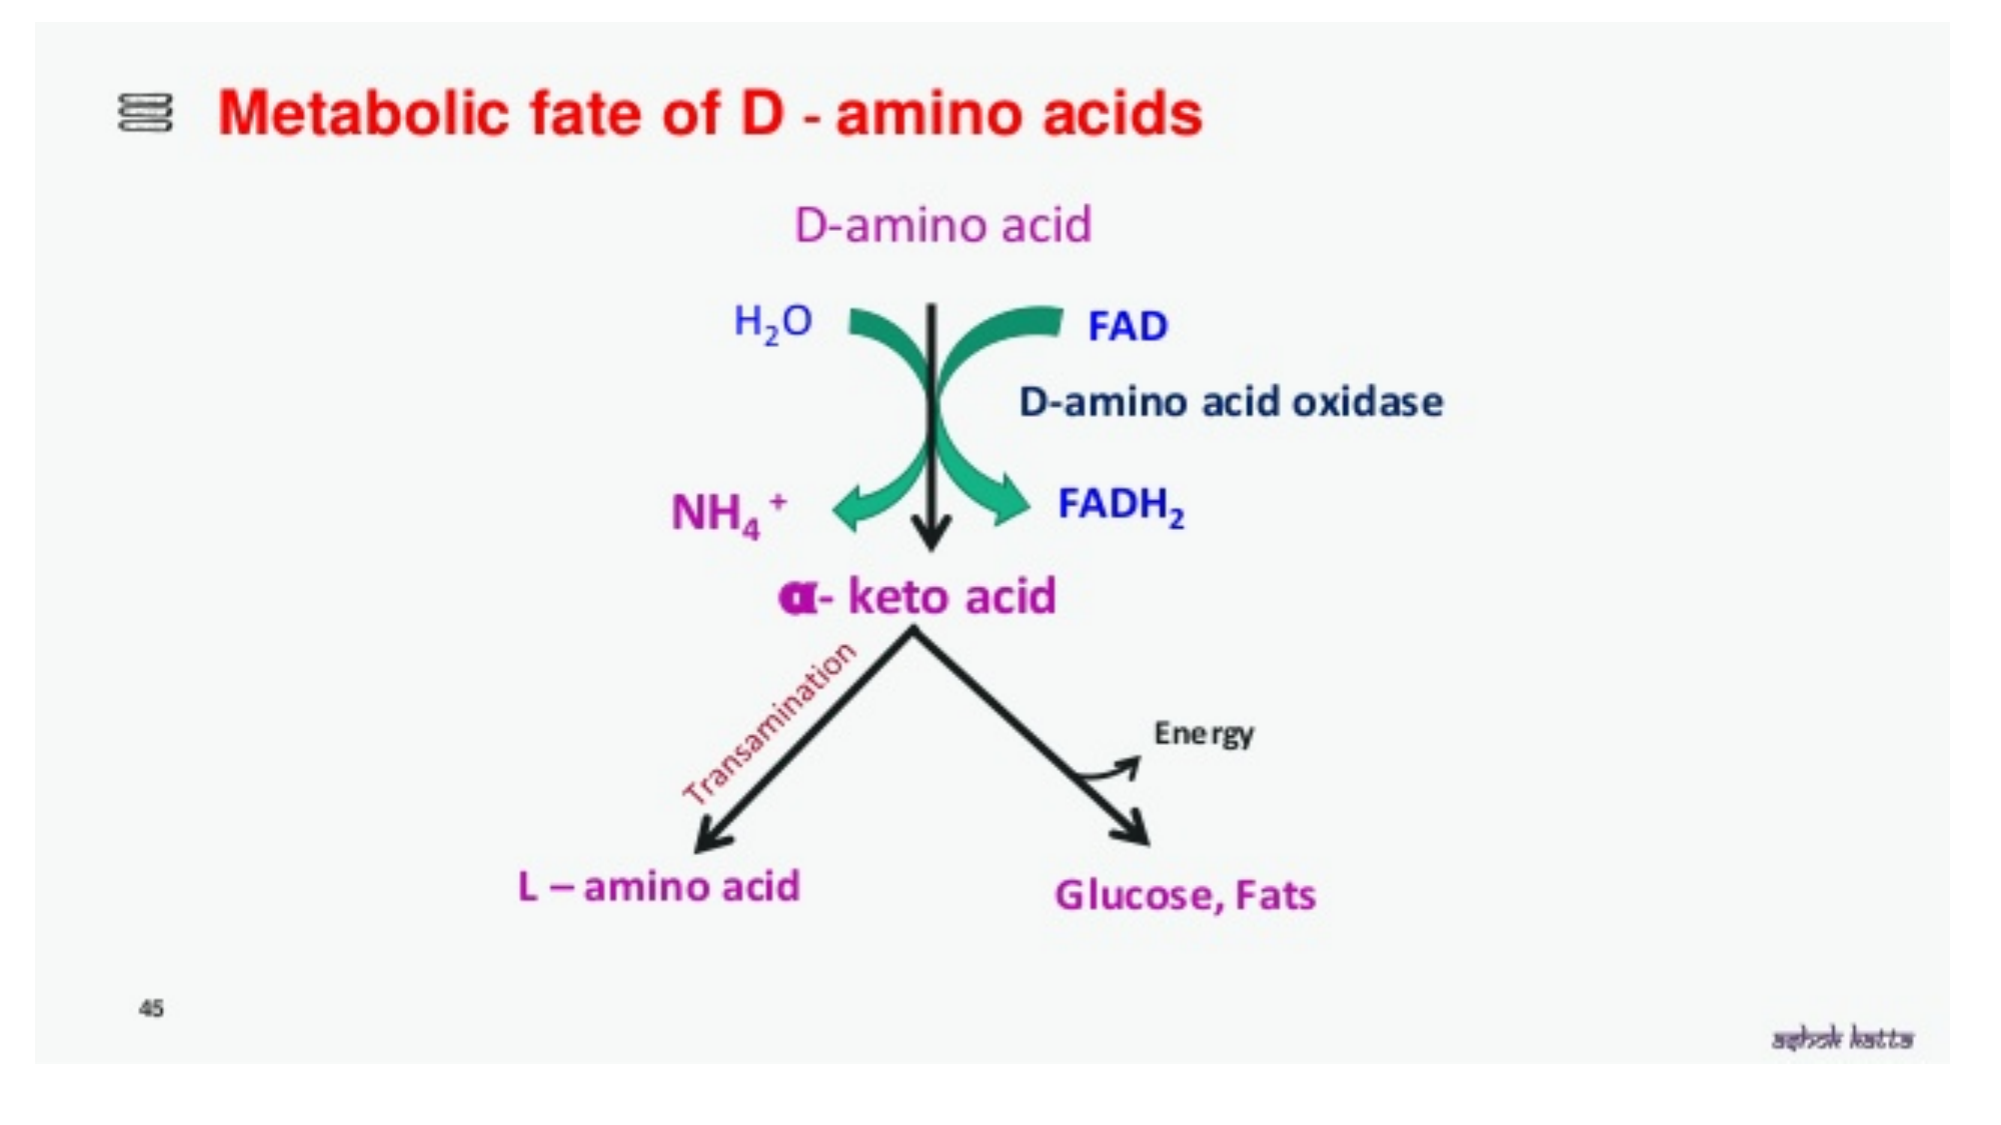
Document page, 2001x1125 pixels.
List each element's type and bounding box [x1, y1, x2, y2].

picture [34, 22, 1950, 1064]
